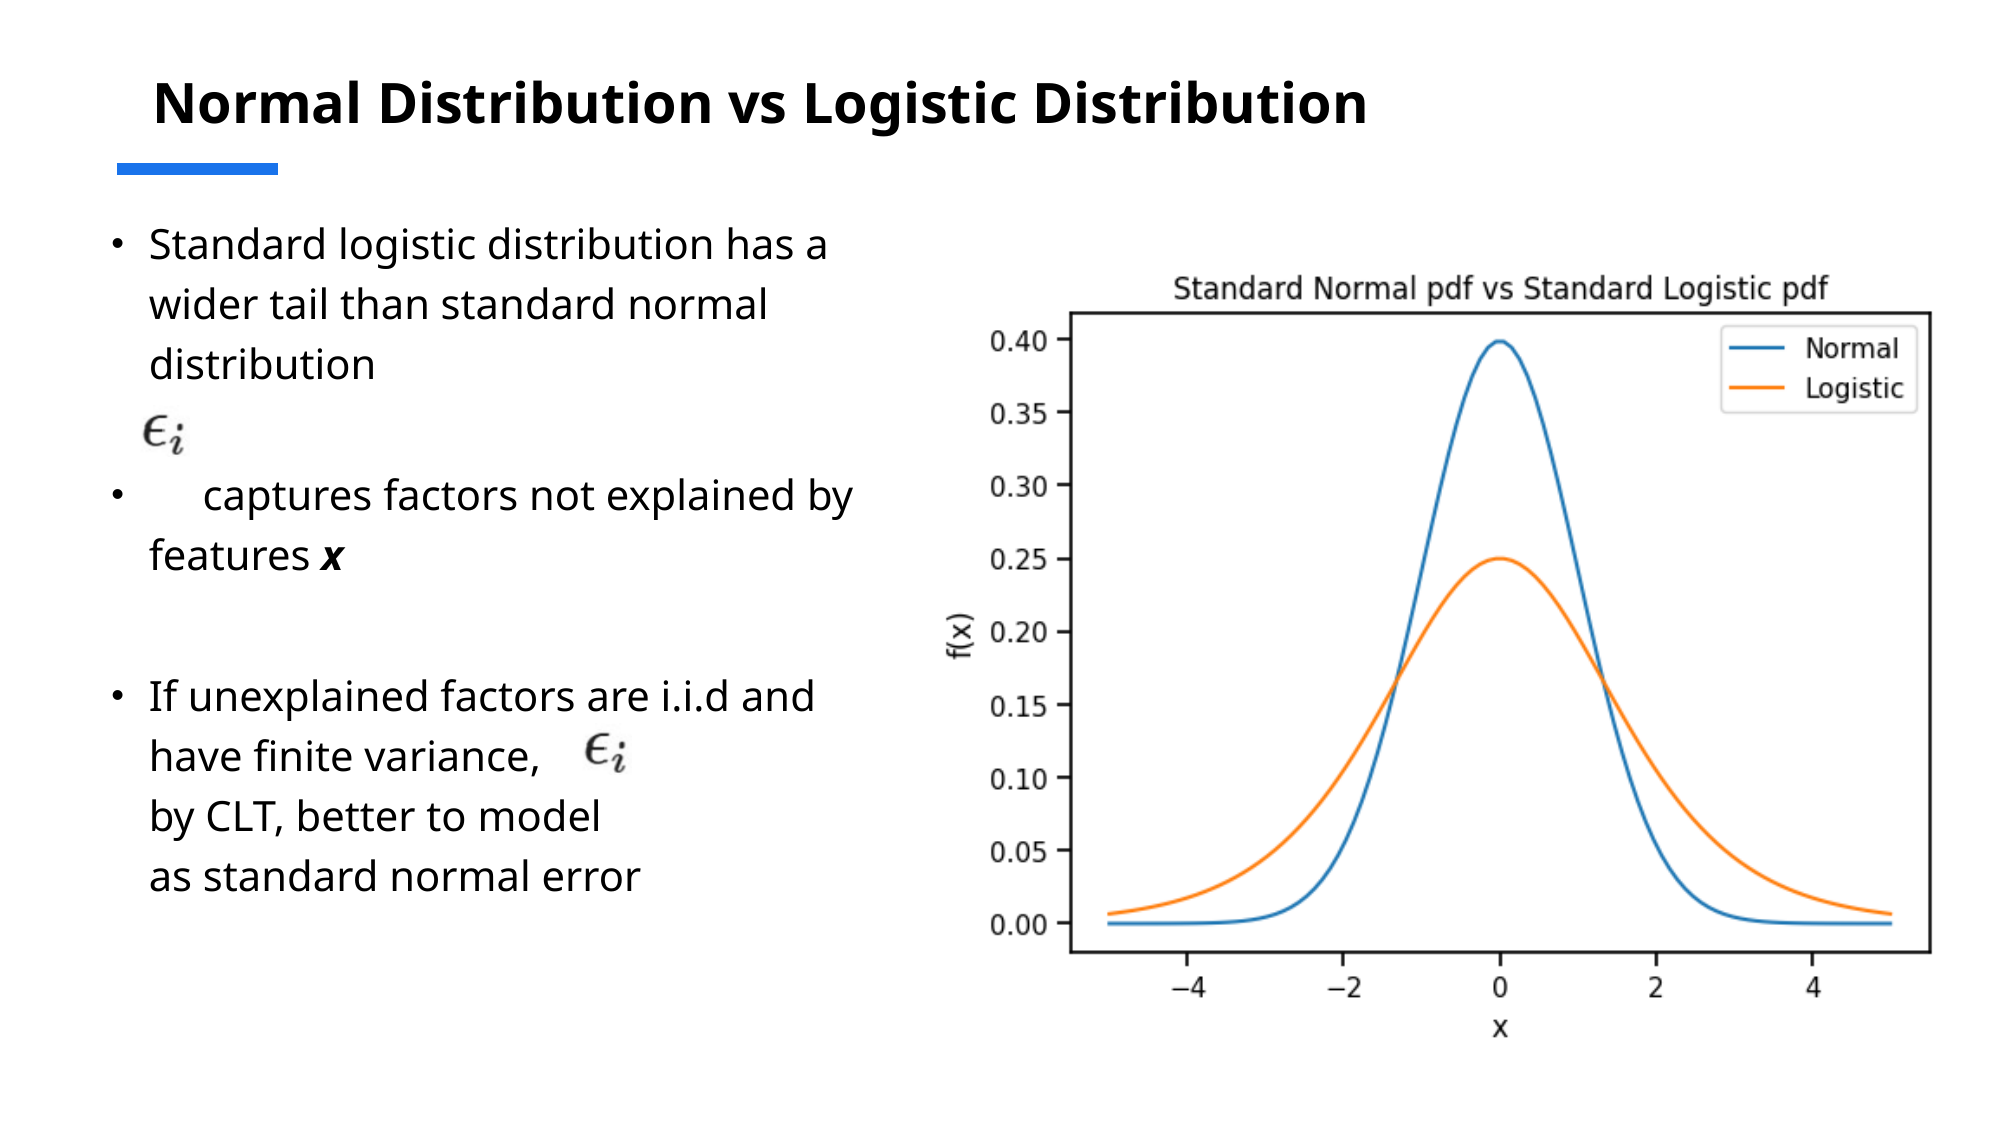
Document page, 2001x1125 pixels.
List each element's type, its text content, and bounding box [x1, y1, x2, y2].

picture [579, 714, 632, 775]
picture [137, 396, 190, 457]
title Normal Distribution vs Logistic Distribution [137, 59, 1863, 143]
list Standard logistic distribution has a wider tail than standard normal distribution captures factors not explained by features x If unexplained factors are i.i.d and have finite variance, by CLT, better to model as standard normal error [96, 200, 933, 1062]
picture [931, 258, 1946, 1060]
